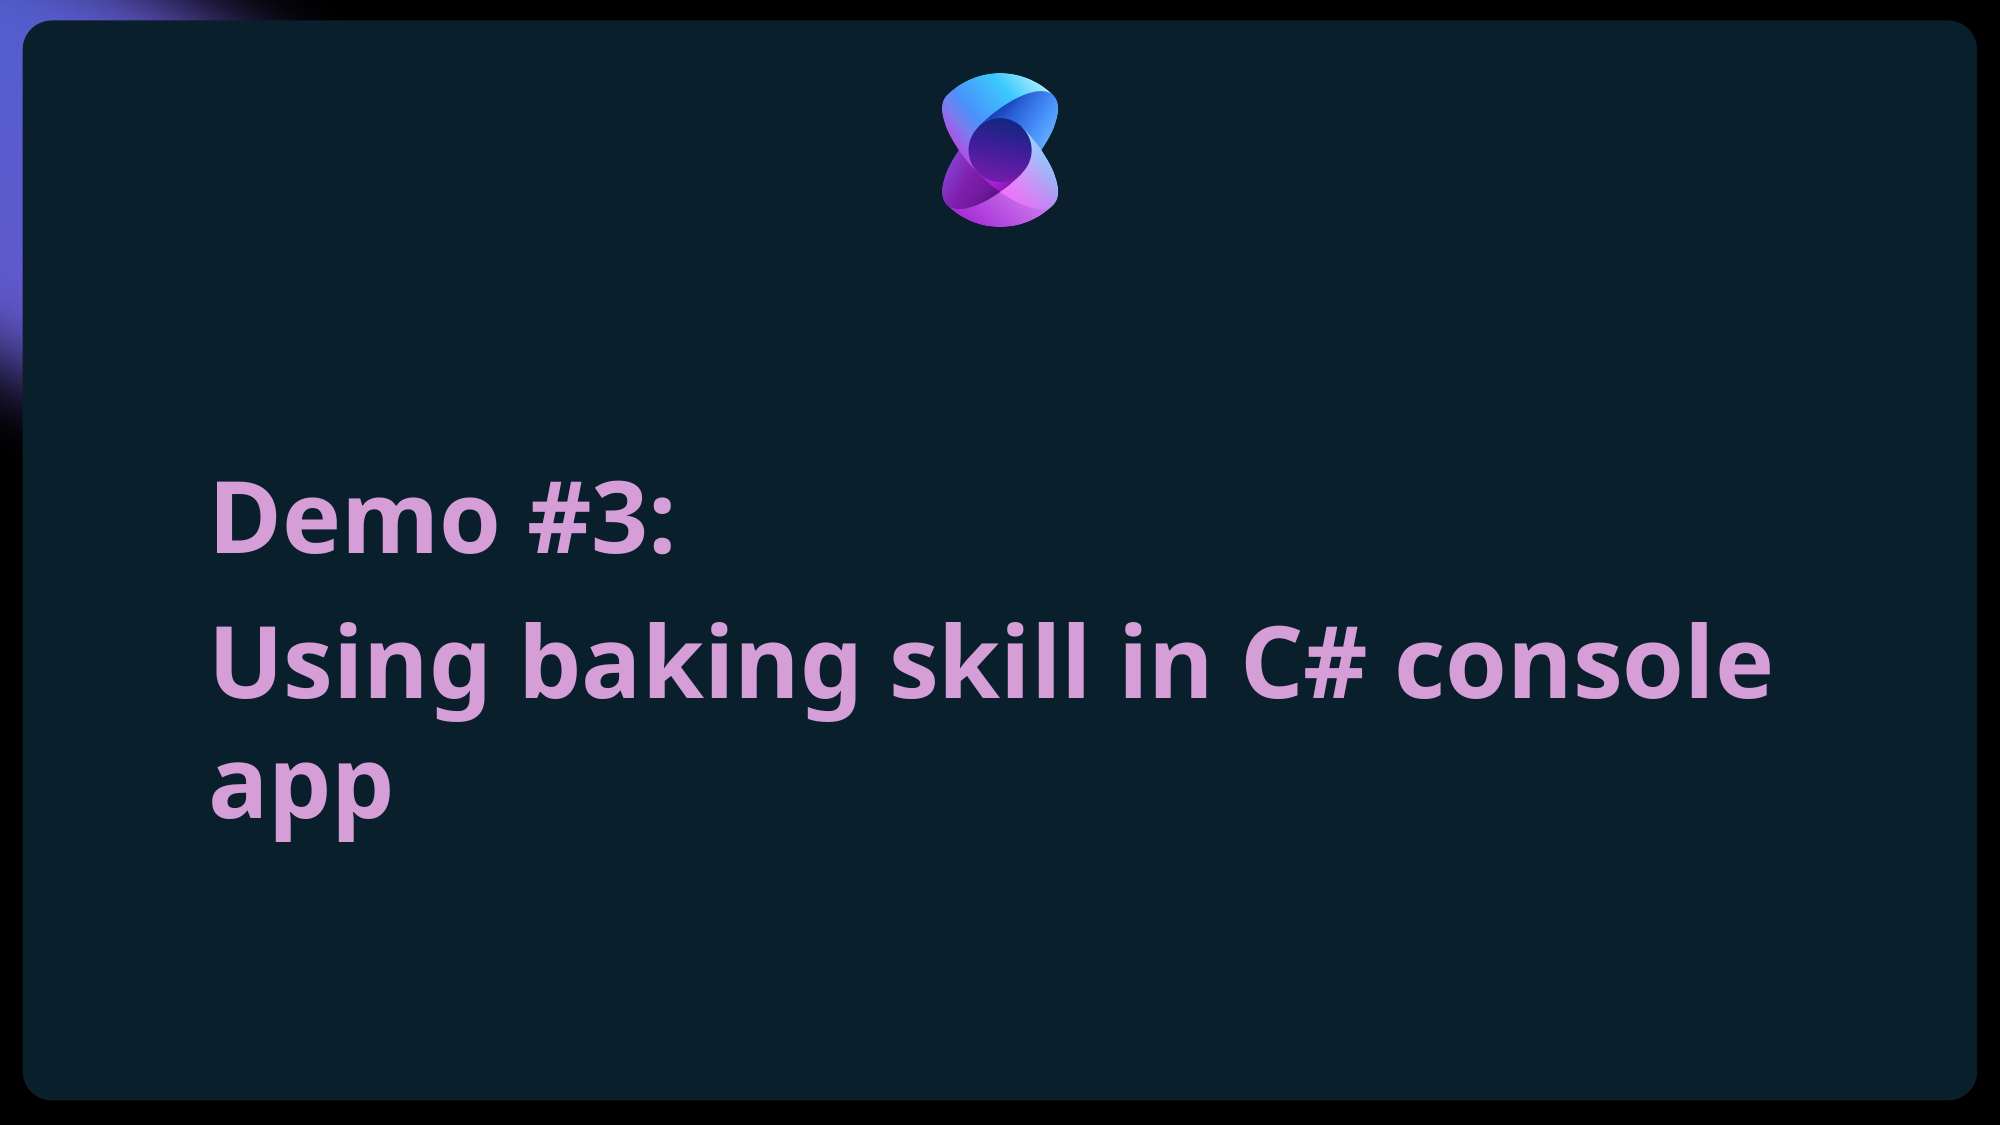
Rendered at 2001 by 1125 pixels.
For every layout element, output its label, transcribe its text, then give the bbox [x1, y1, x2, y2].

text_box Demo #3: Using baking skill in C# console app [207, 452, 1865, 839]
text_box [21, 19, 1979, 1102]
text_box [0, 0, 47, 297]
picture [923, 73, 1077, 228]
